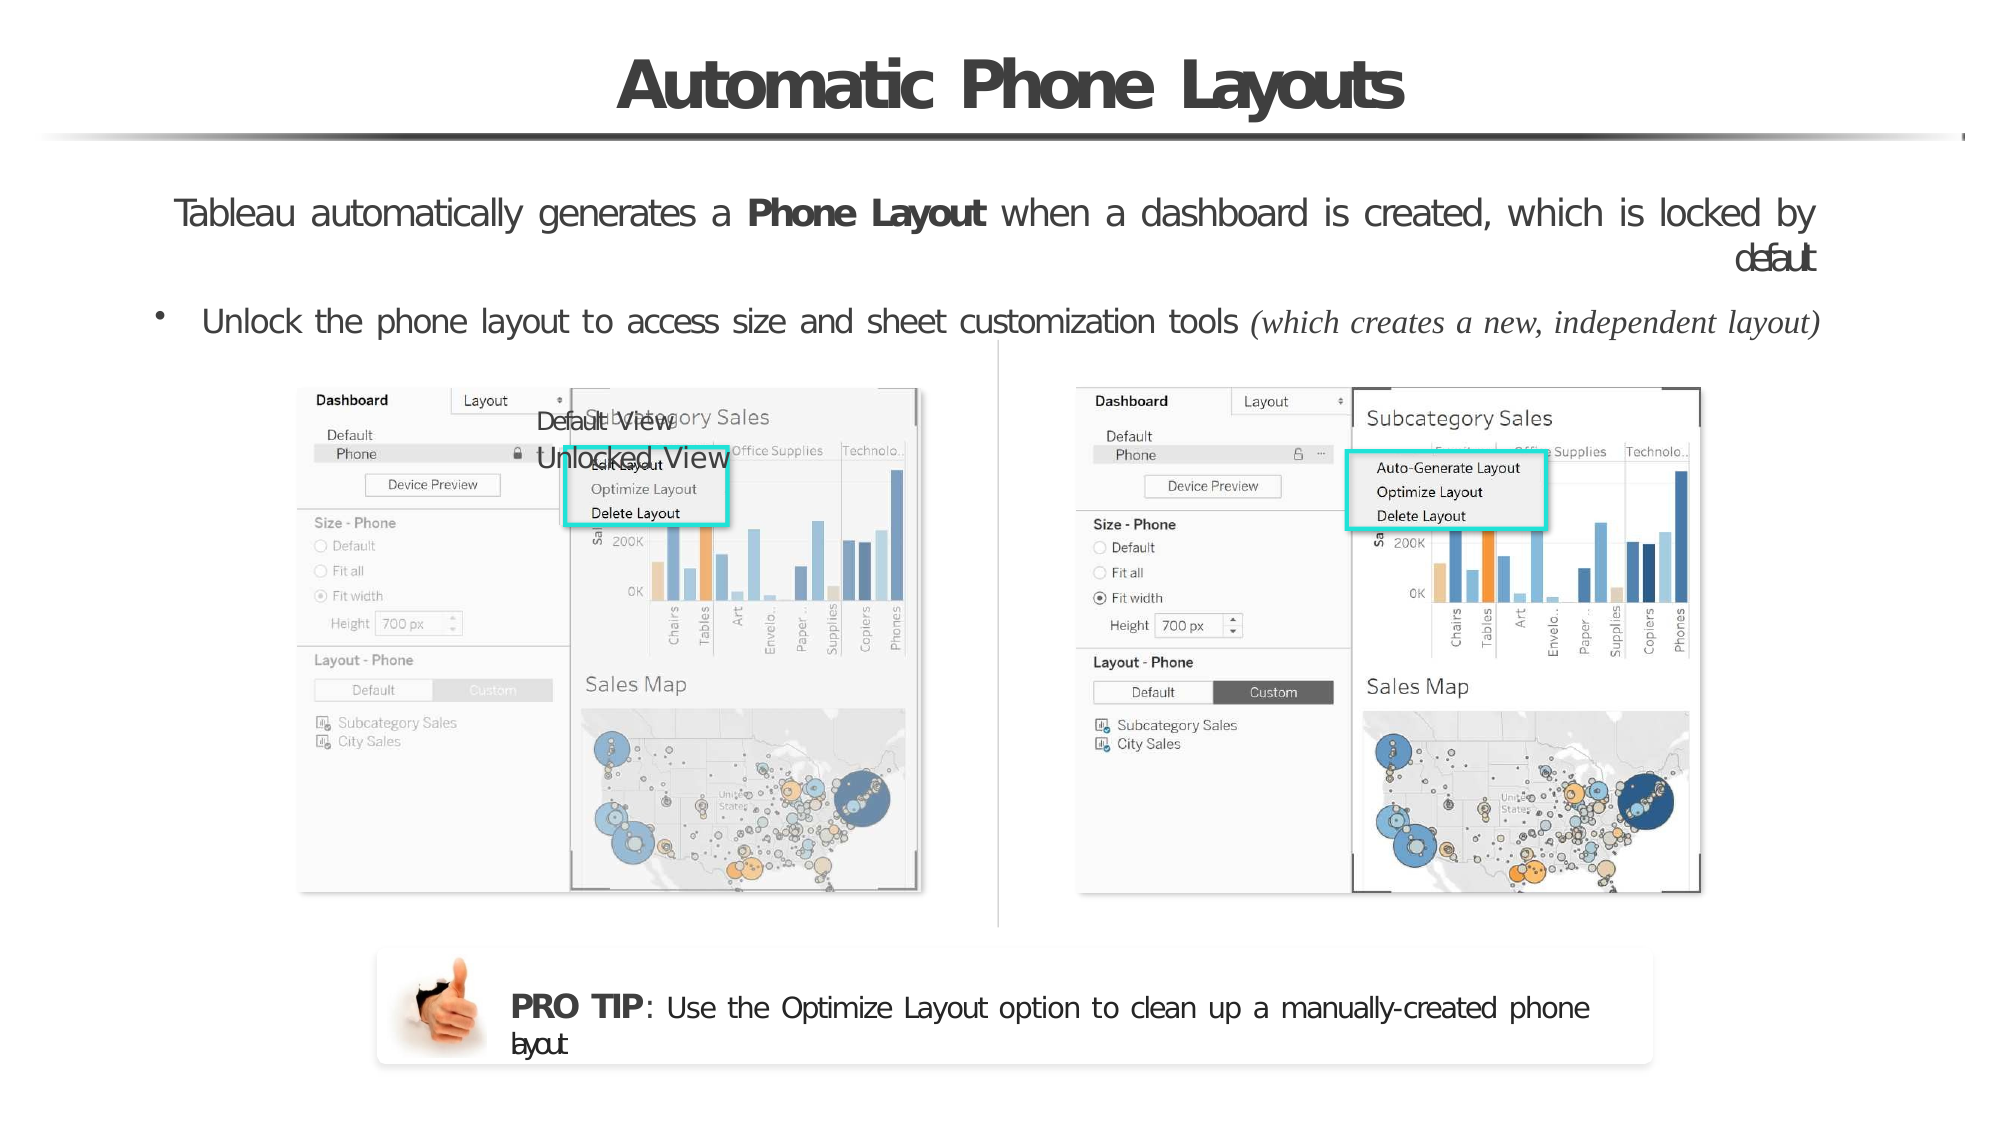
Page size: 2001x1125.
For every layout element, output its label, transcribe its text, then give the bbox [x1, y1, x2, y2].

title Automatic Phone Layouts [137, 153, 1863, 231]
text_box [369, 945, 1660, 1077]
title Automatic Phone Layouts [137, 40, 1863, 130]
picture [35, 133, 1965, 142]
text_box Tableau automatically generates a Phone Layout when a dashboard is created, which is locked by default Unlock the phone layout to access size and sheet customization tools (which creates a new, independent layout) Default View Unlocked View [122, 163, 1822, 475]
picture [387, 953, 488, 1058]
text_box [1074, 385, 1711, 903]
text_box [295, 386, 931, 901]
